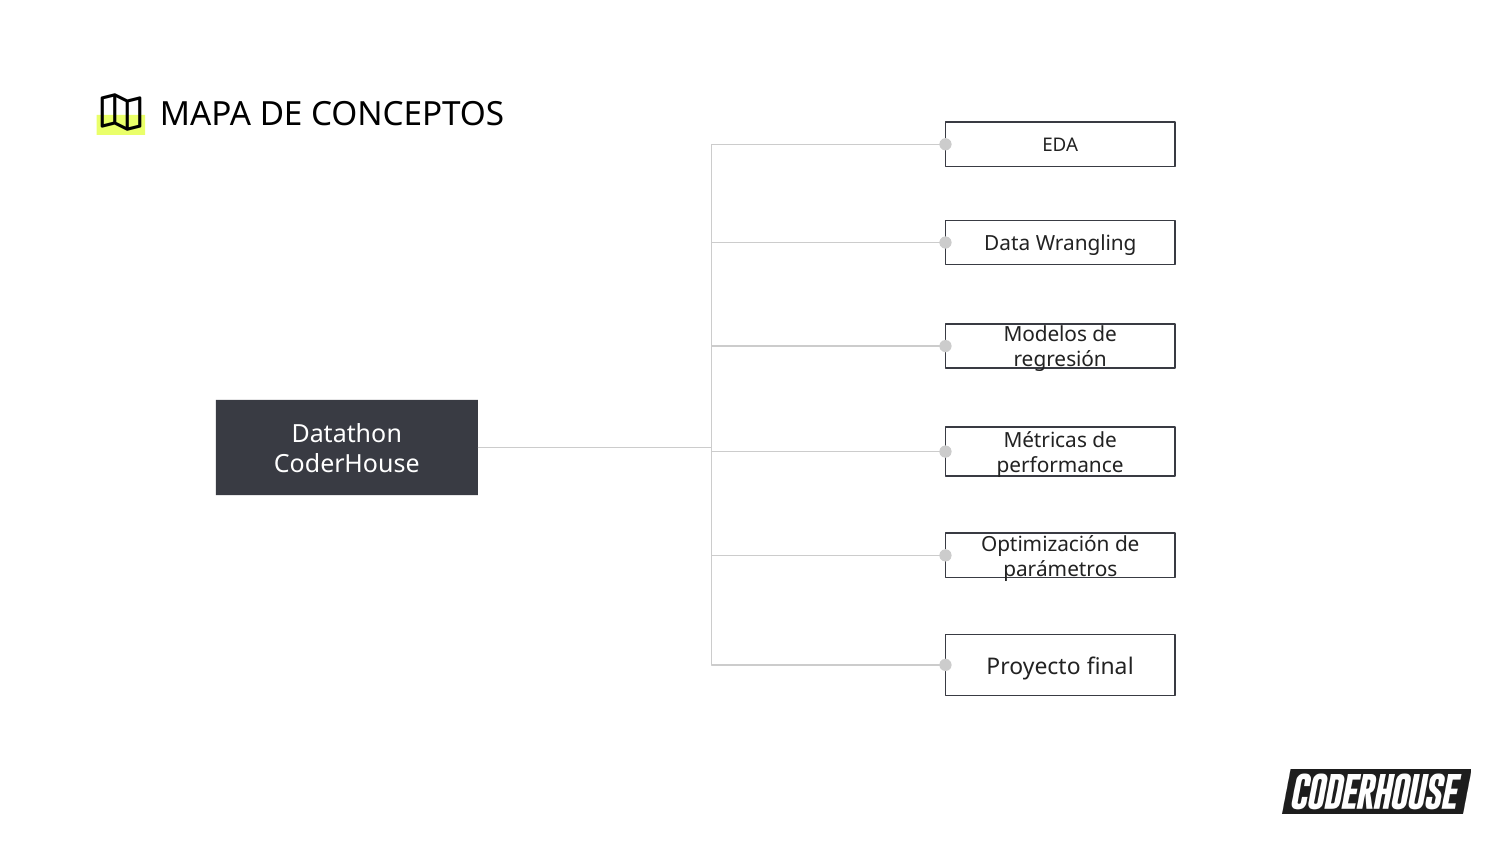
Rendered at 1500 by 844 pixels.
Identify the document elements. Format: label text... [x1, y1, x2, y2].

text_box Data Wrangling [949, 220, 1175, 265]
picture [1281, 769, 1471, 814]
text_box MAPA DE CONCEPTOS [145, 76, 549, 147]
text_box EDA [945, 122, 1175, 167]
text_box Proyecto final [945, 634, 1175, 696]
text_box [477, 447, 946, 666]
text_box Métricas de performance [950, 426, 1175, 477]
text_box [477, 345, 946, 445]
text_box Datathon CoderHouse [215, 399, 471, 496]
text_box Optimización de parámetros [949, 533, 1175, 578]
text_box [477, 144, 946, 242]
picture [95, 87, 146, 138]
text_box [477, 242, 946, 345]
text_box Modelos de regresión [950, 323, 1175, 369]
